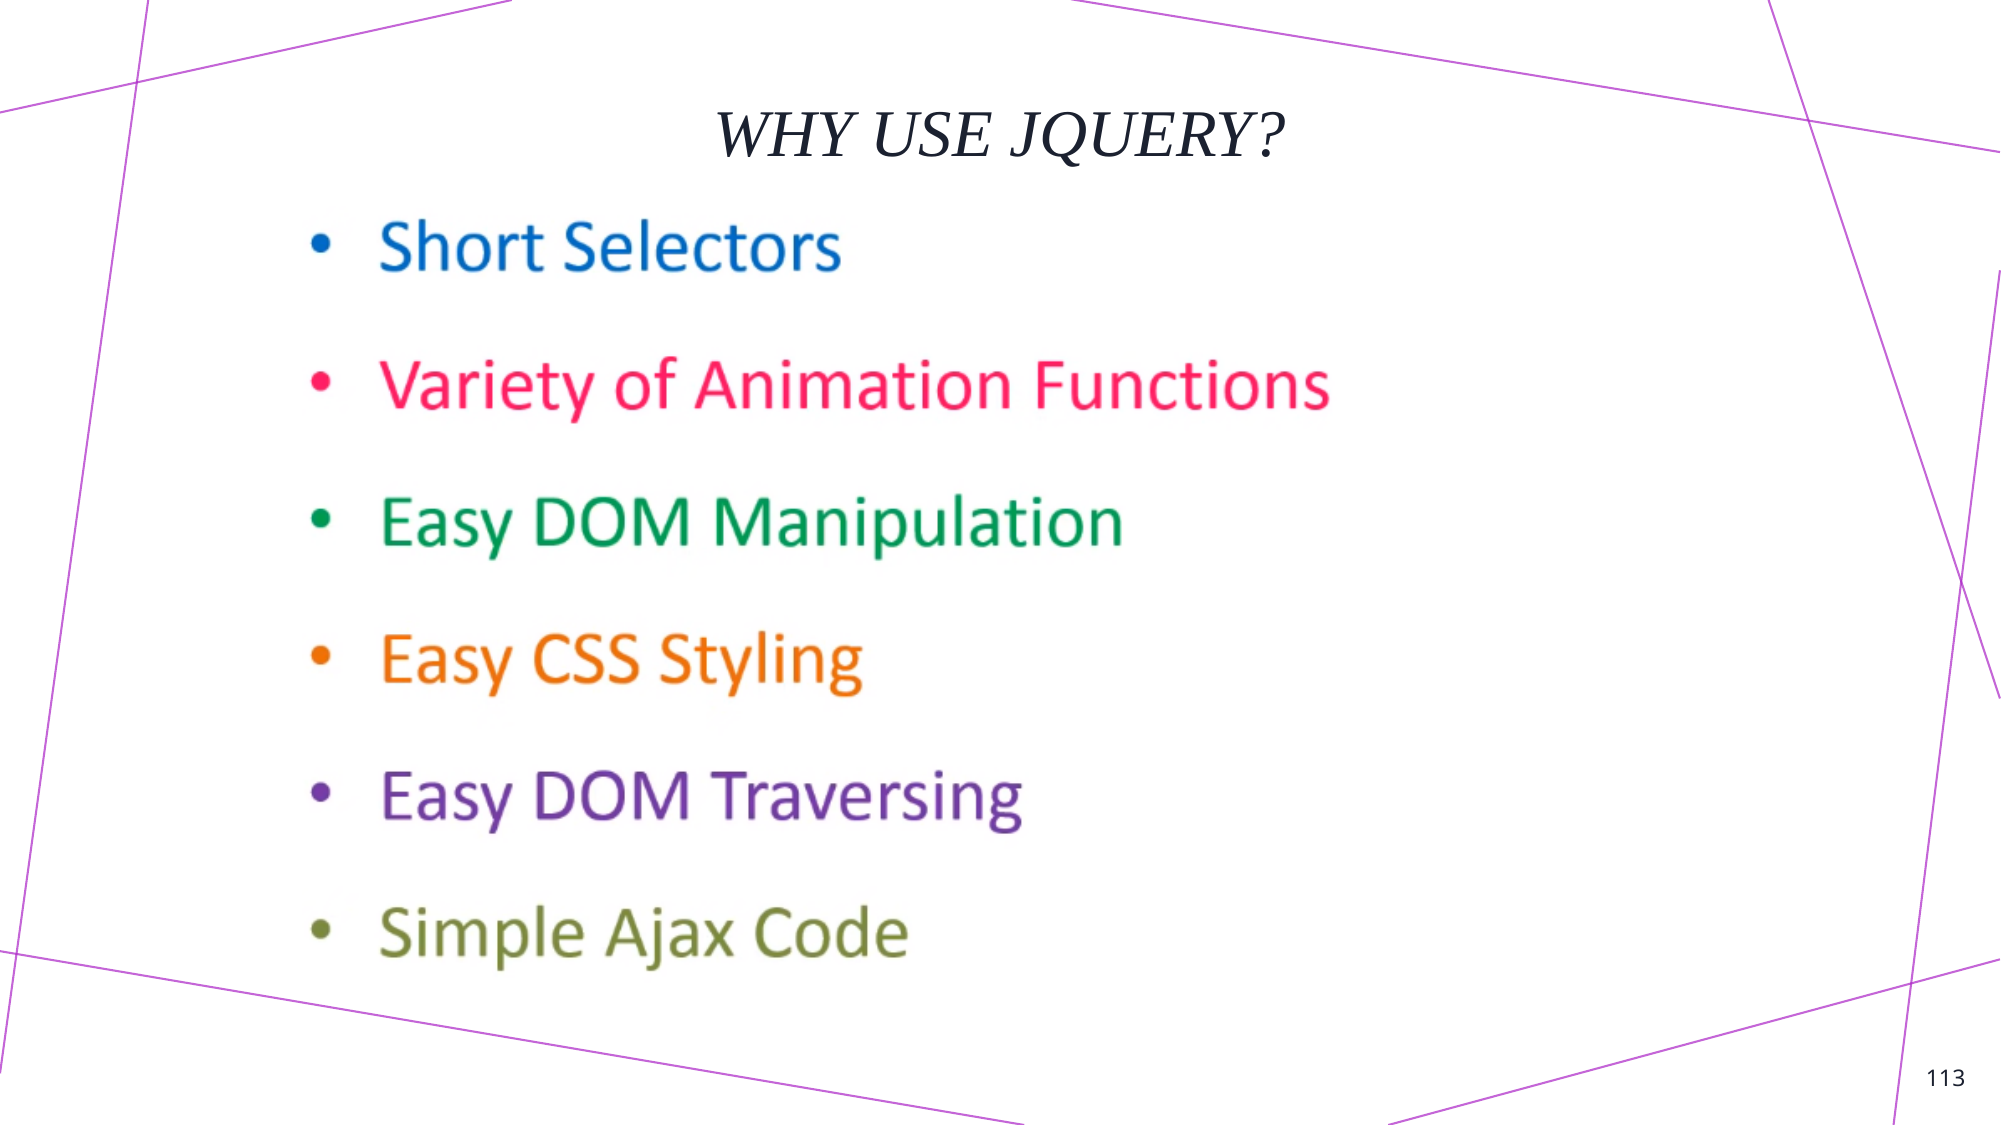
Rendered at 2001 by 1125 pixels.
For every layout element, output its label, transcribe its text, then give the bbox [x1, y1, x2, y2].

slide_number 113 [1903, 1049, 1981, 1110]
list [302, 206, 1364, 993]
title Why use jquery? [685, 63, 1315, 206]
